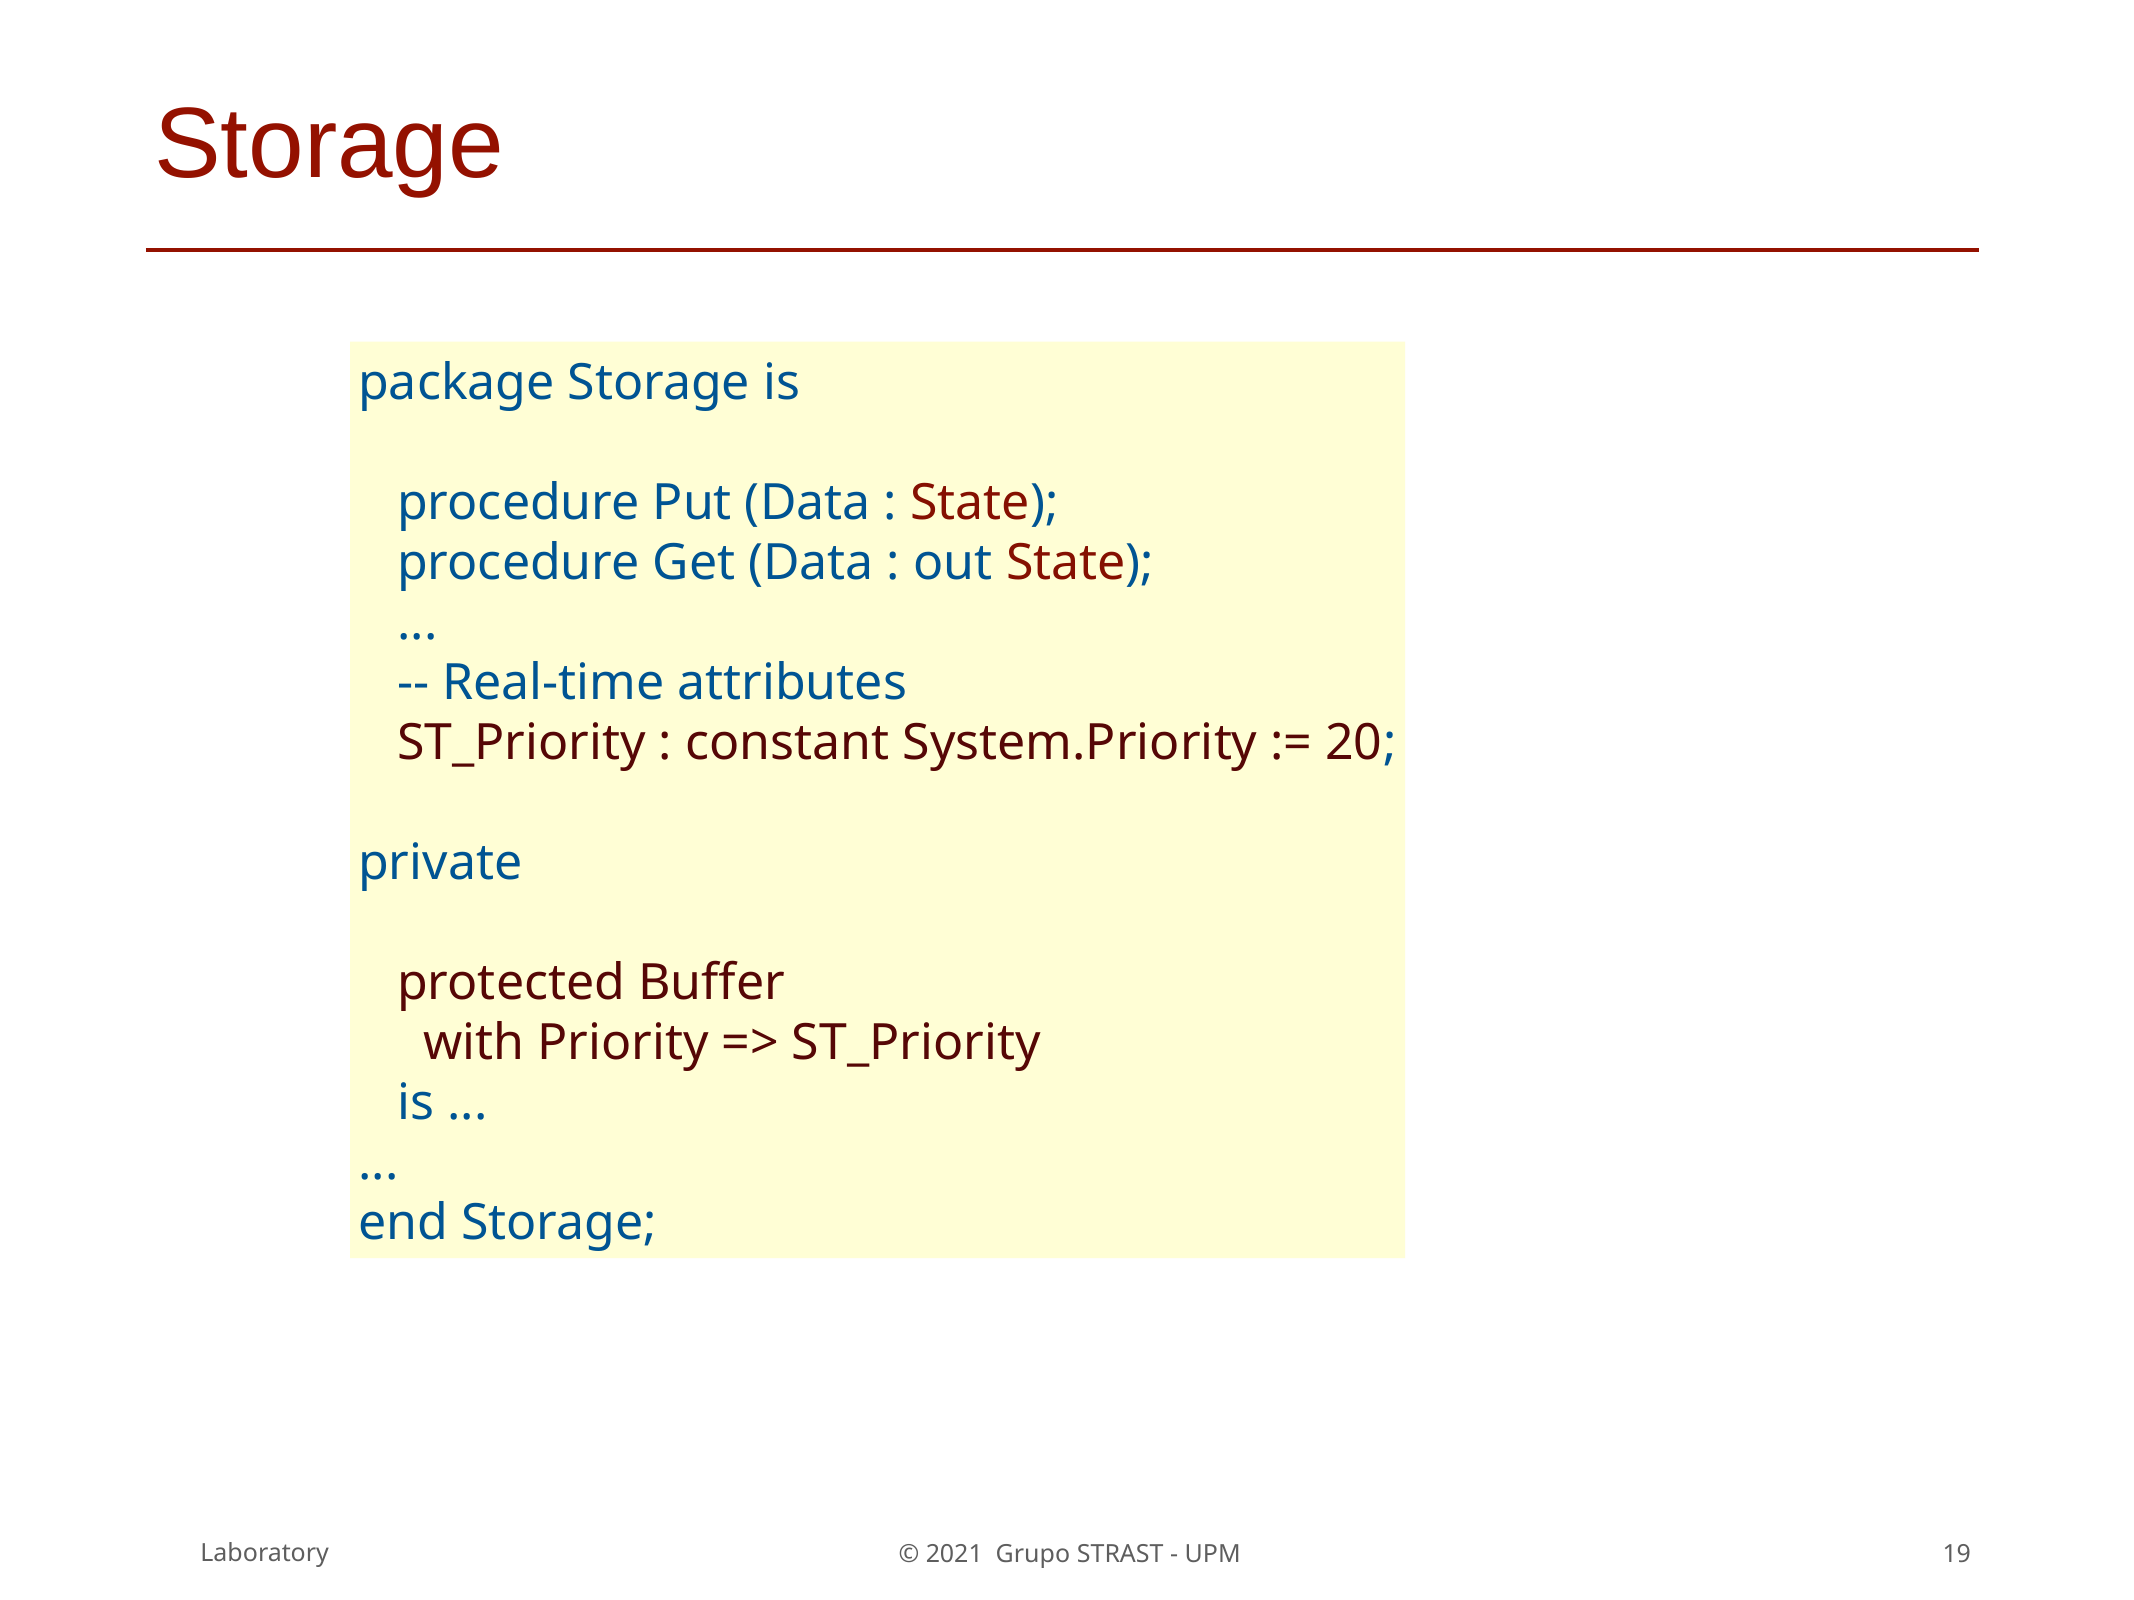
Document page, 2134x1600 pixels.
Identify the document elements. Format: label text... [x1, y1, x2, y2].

title Storage [145, 32, 1980, 243]
slide_number 19 [1932, 1528, 1980, 1576]
text_box package Storage is procedure Put (Data : State); procedure Get (Data : out State); ... -- Real-time attributes ST_Priority : constant System.Priority := 20; private protected Buffer with Priority => ST_Priority is ... ... end Storage; [350, 341, 1406, 1259]
